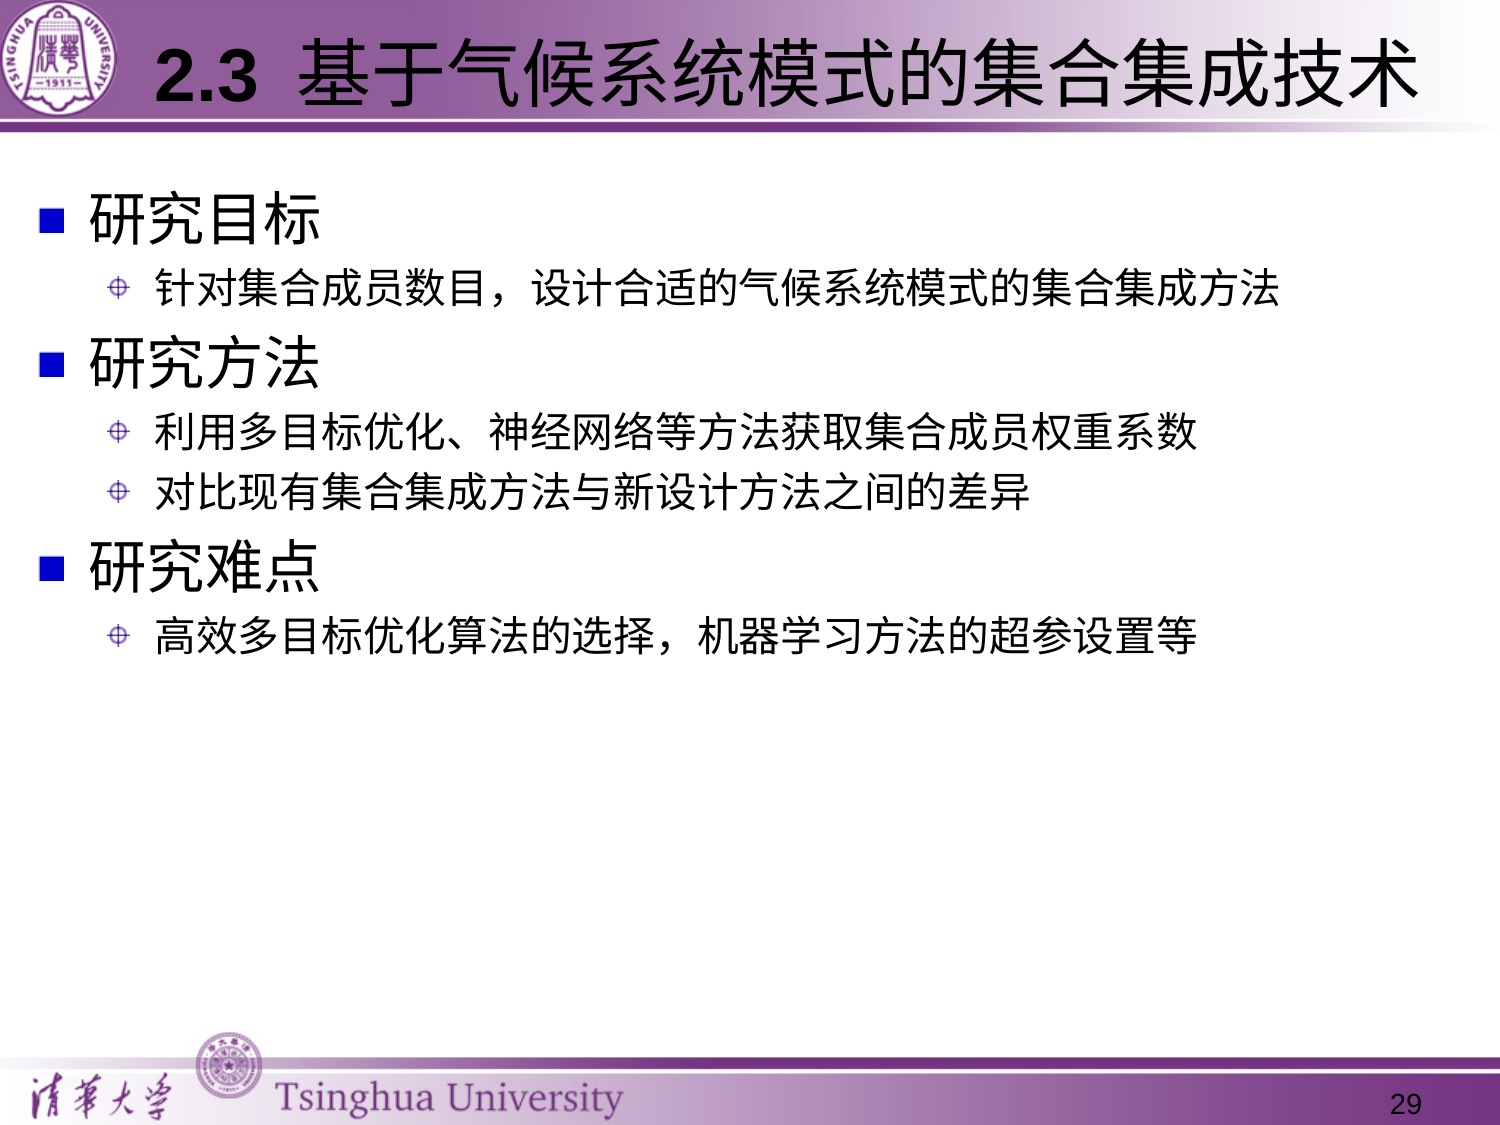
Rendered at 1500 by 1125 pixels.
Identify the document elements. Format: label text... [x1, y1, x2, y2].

slide_number 29 [1312, 1077, 1500, 1125]
picture [0, 0, 1500, 1125]
text_box 2.3 基于气候系统模式的集合集成技术 [64, 19, 1500, 121]
text_box 研究目标 针对集合成员数目，设计合适的气候系统模式的集合集成方法 研究方法 利用多目标优化、神经网络等方法获取集合成员权重系数 对比现有集合集成方法与新设计方法之间的差异 研究难点 高效多目标优化算法的选择，机器学习方法的超参设置等 [17, 160, 1489, 359]
